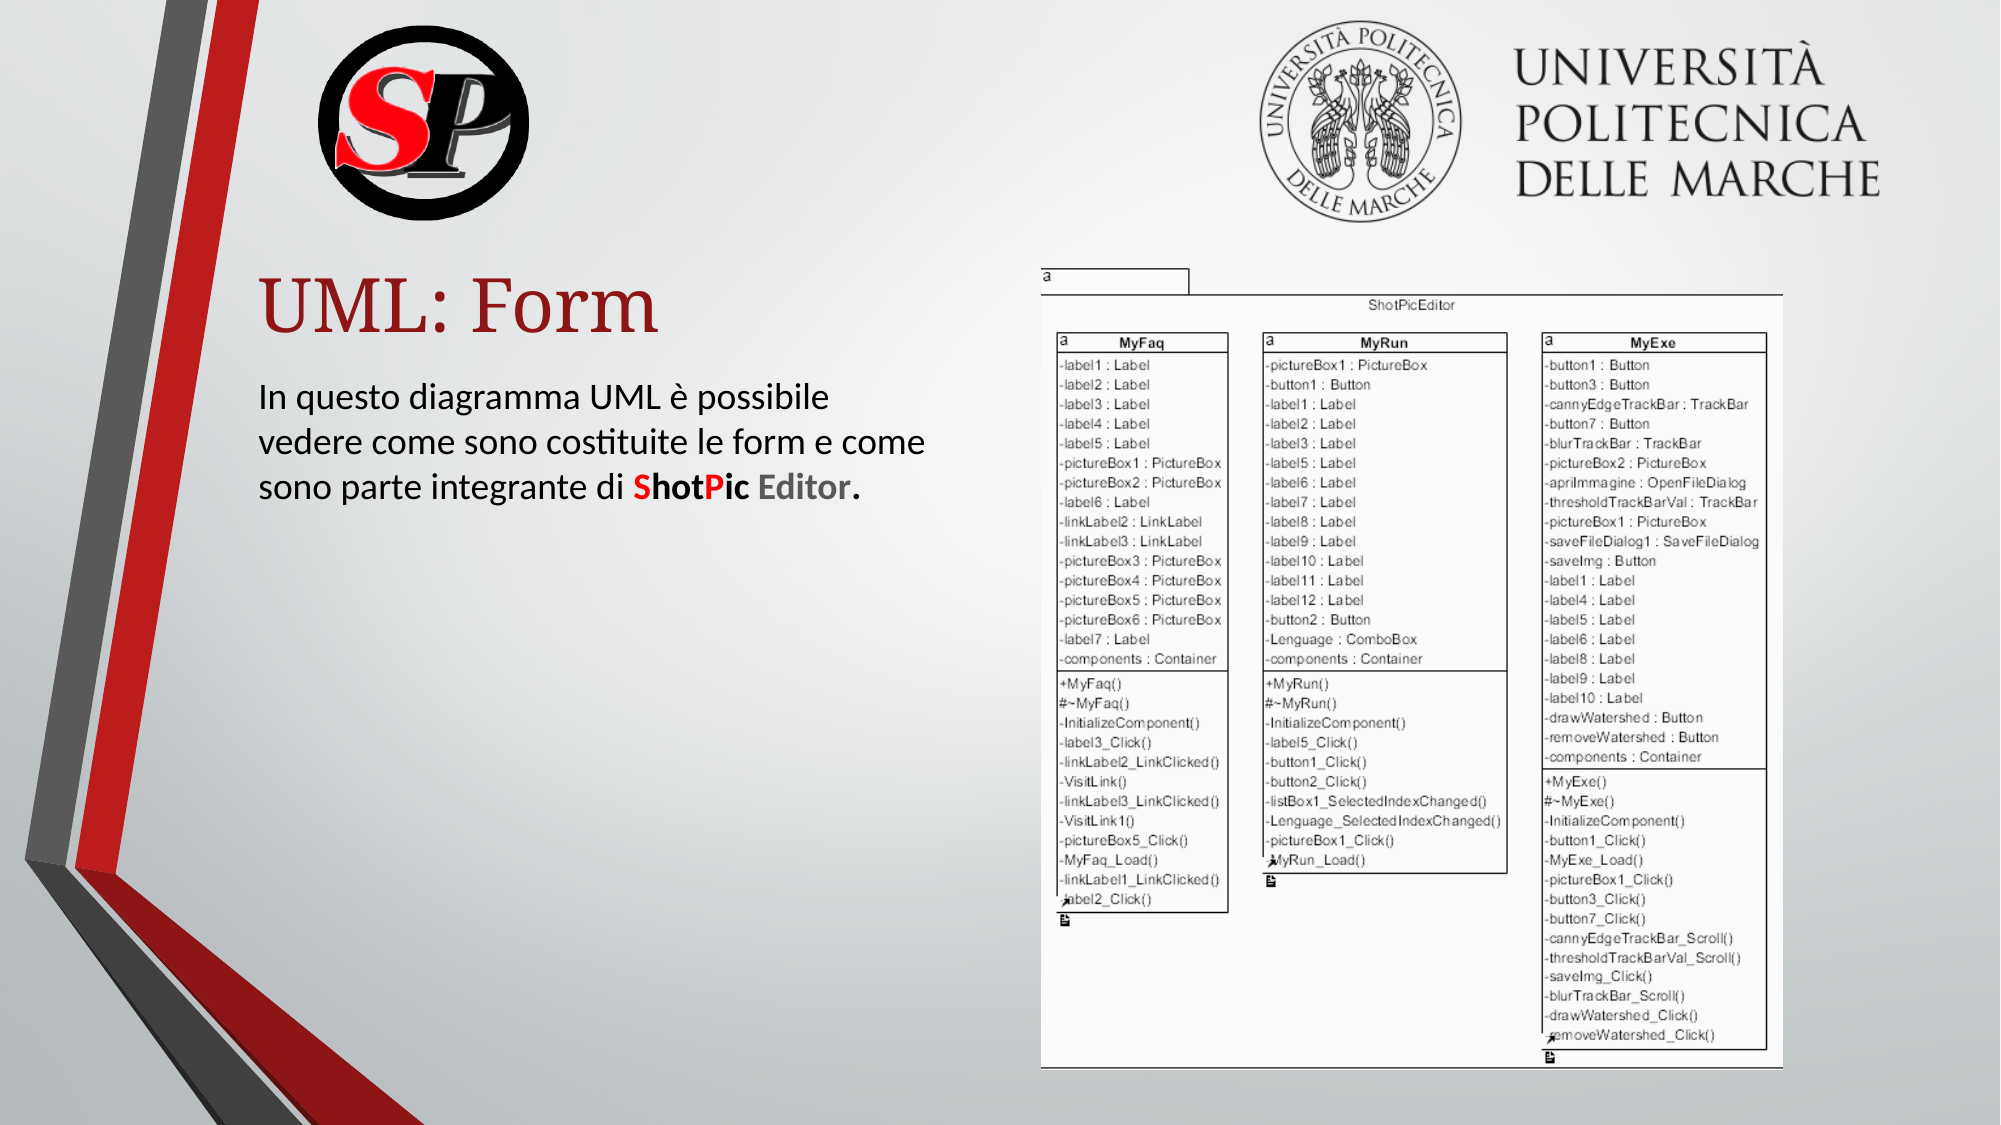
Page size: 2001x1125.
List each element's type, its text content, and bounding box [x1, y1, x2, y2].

title UML: Form [243, 159, 1887, 447]
picture [1041, 267, 1784, 1070]
picture [313, 22, 534, 224]
text_box In questo diagramma UML è possibile vedere come sono costituite le form e come sono parte integrante di ShotPic Editor. [243, 364, 949, 1042]
picture [1118, 5, 2000, 242]
